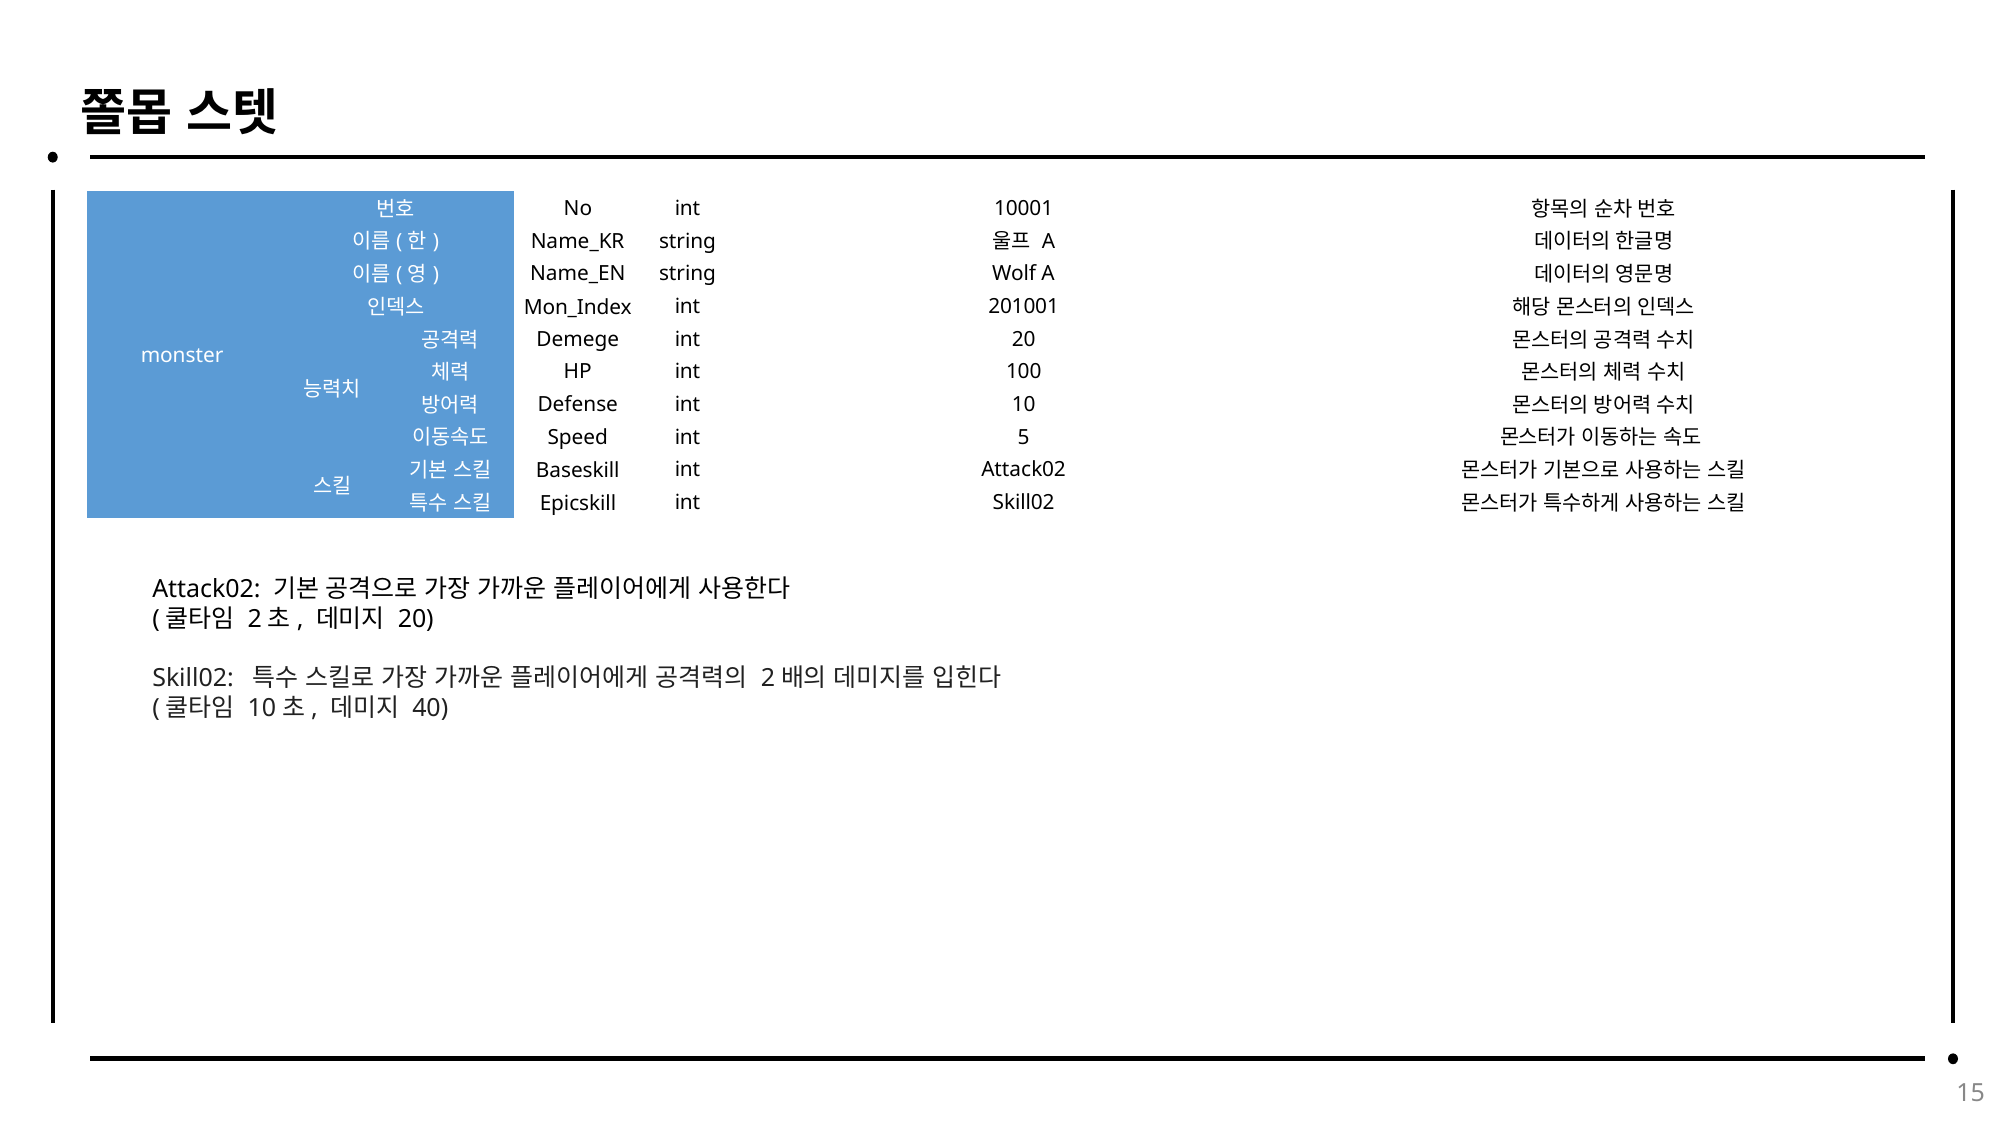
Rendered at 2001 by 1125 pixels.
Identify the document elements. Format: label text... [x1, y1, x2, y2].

title 쫄몹 스텟 [65, 5, 1791, 151]
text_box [48, 152, 1958, 1064]
slide_number 15 [1550, 1063, 2000, 1123]
